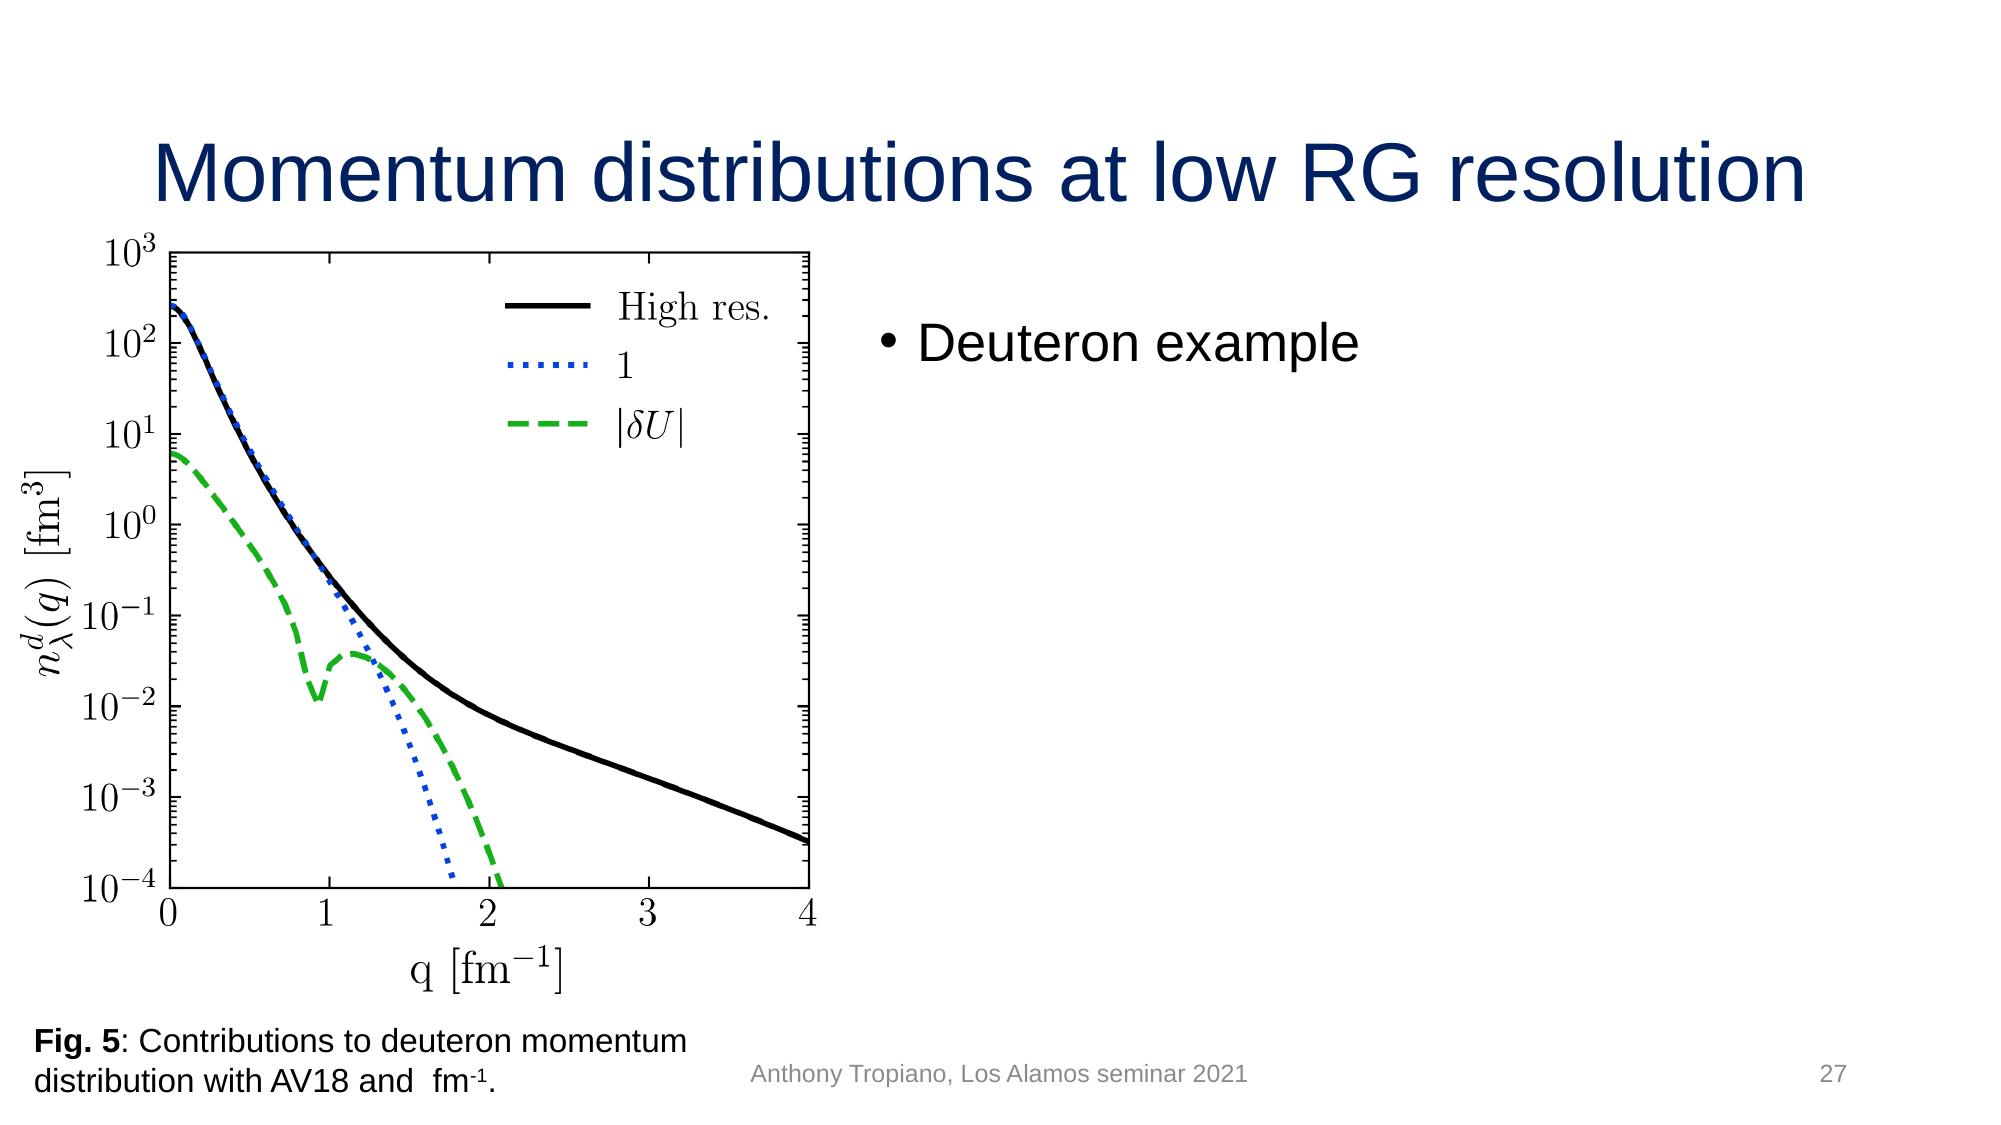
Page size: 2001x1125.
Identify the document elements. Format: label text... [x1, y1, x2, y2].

picture [0, 218, 851, 1014]
footer Anthony Tropiano, Los Alamos seminar 2021 [662, 1042, 1338, 1103]
slide_number 27 [1412, 1042, 1863, 1103]
title Momentum distributions at low RG resolution [137, 59, 1863, 278]
